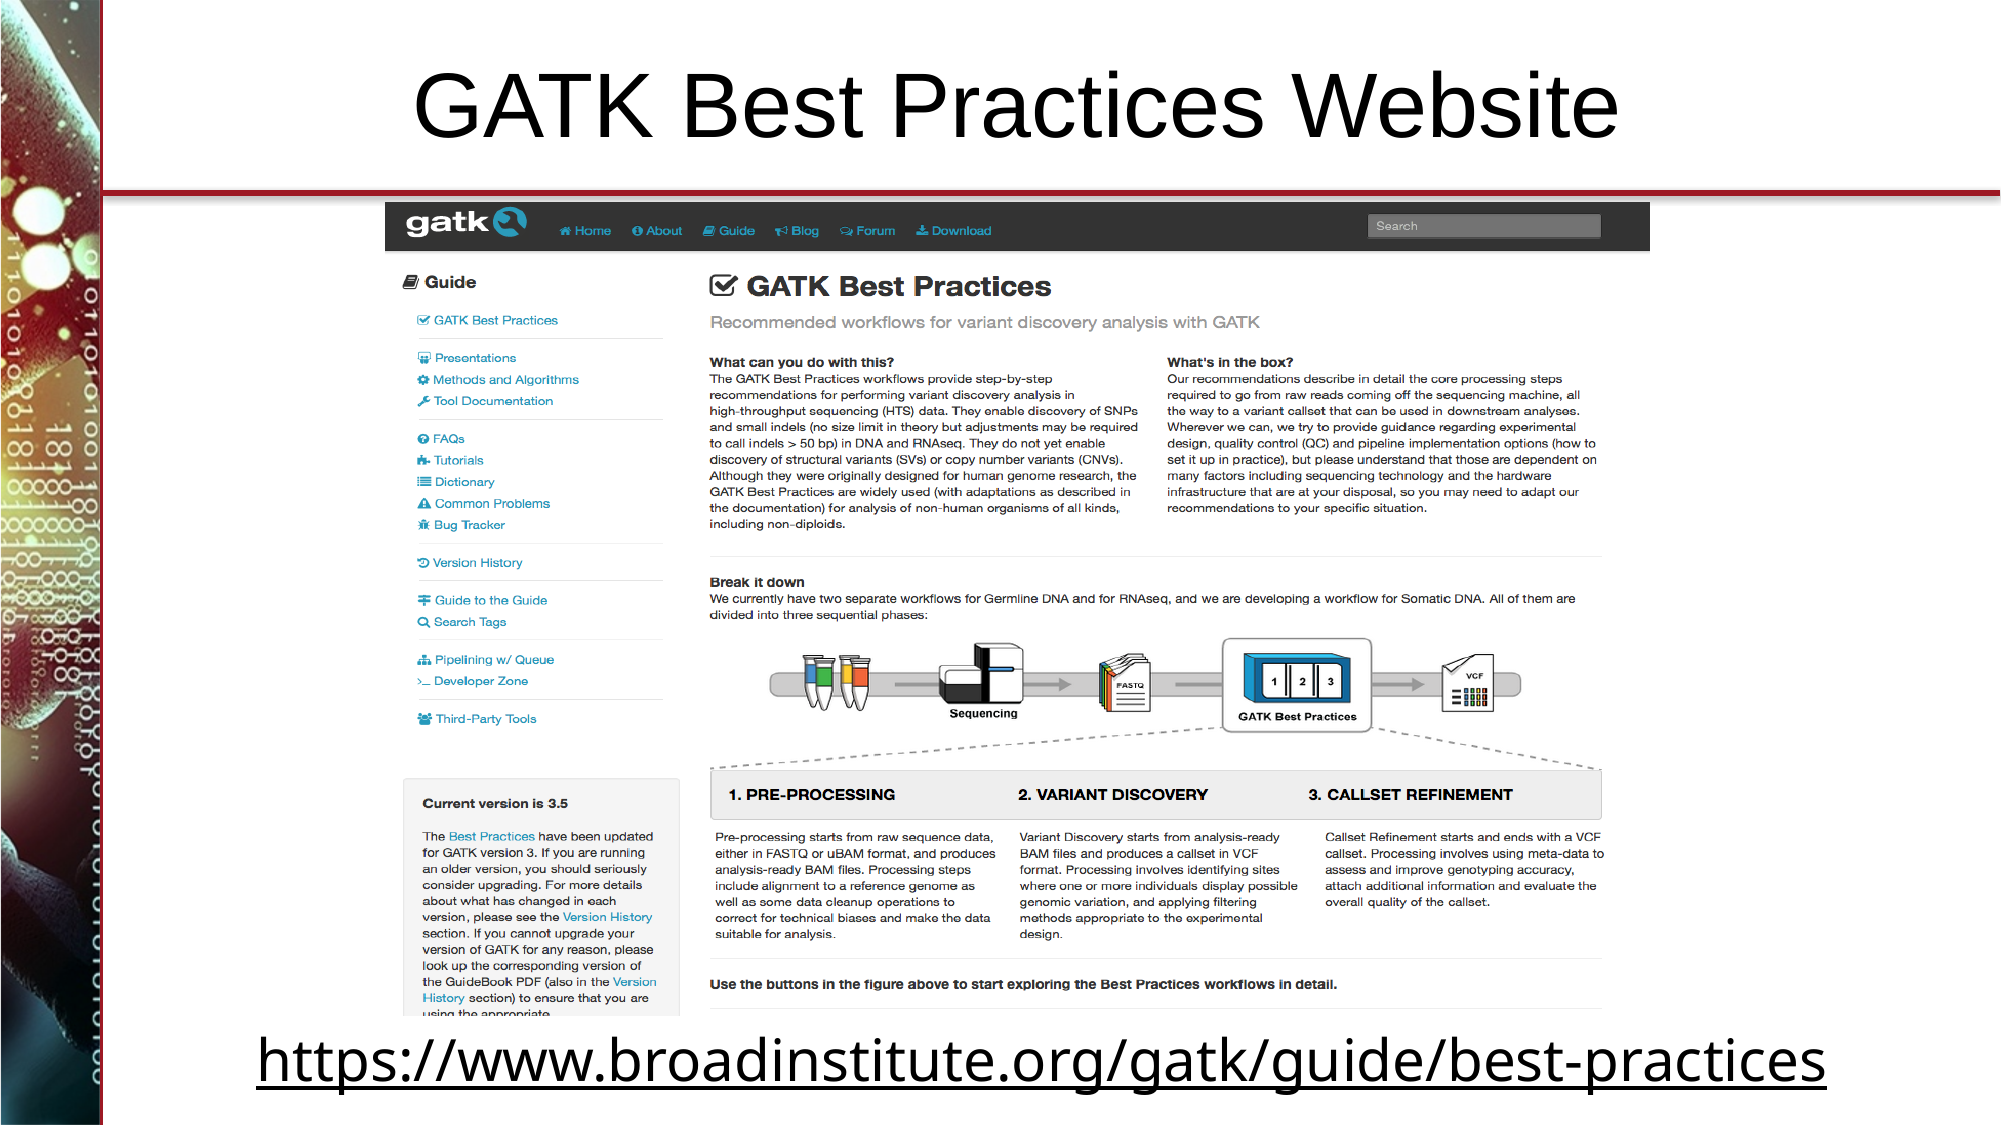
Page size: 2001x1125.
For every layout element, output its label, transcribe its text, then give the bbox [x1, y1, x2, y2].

title GATK Best Practices Website [135, 31, 1900, 171]
text_box https://www.broadinstitute.org/gatk/guide/best-practices [241, 1027, 1858, 1110]
picture [1, 1, 99, 1124]
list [173, 202, 1863, 1016]
